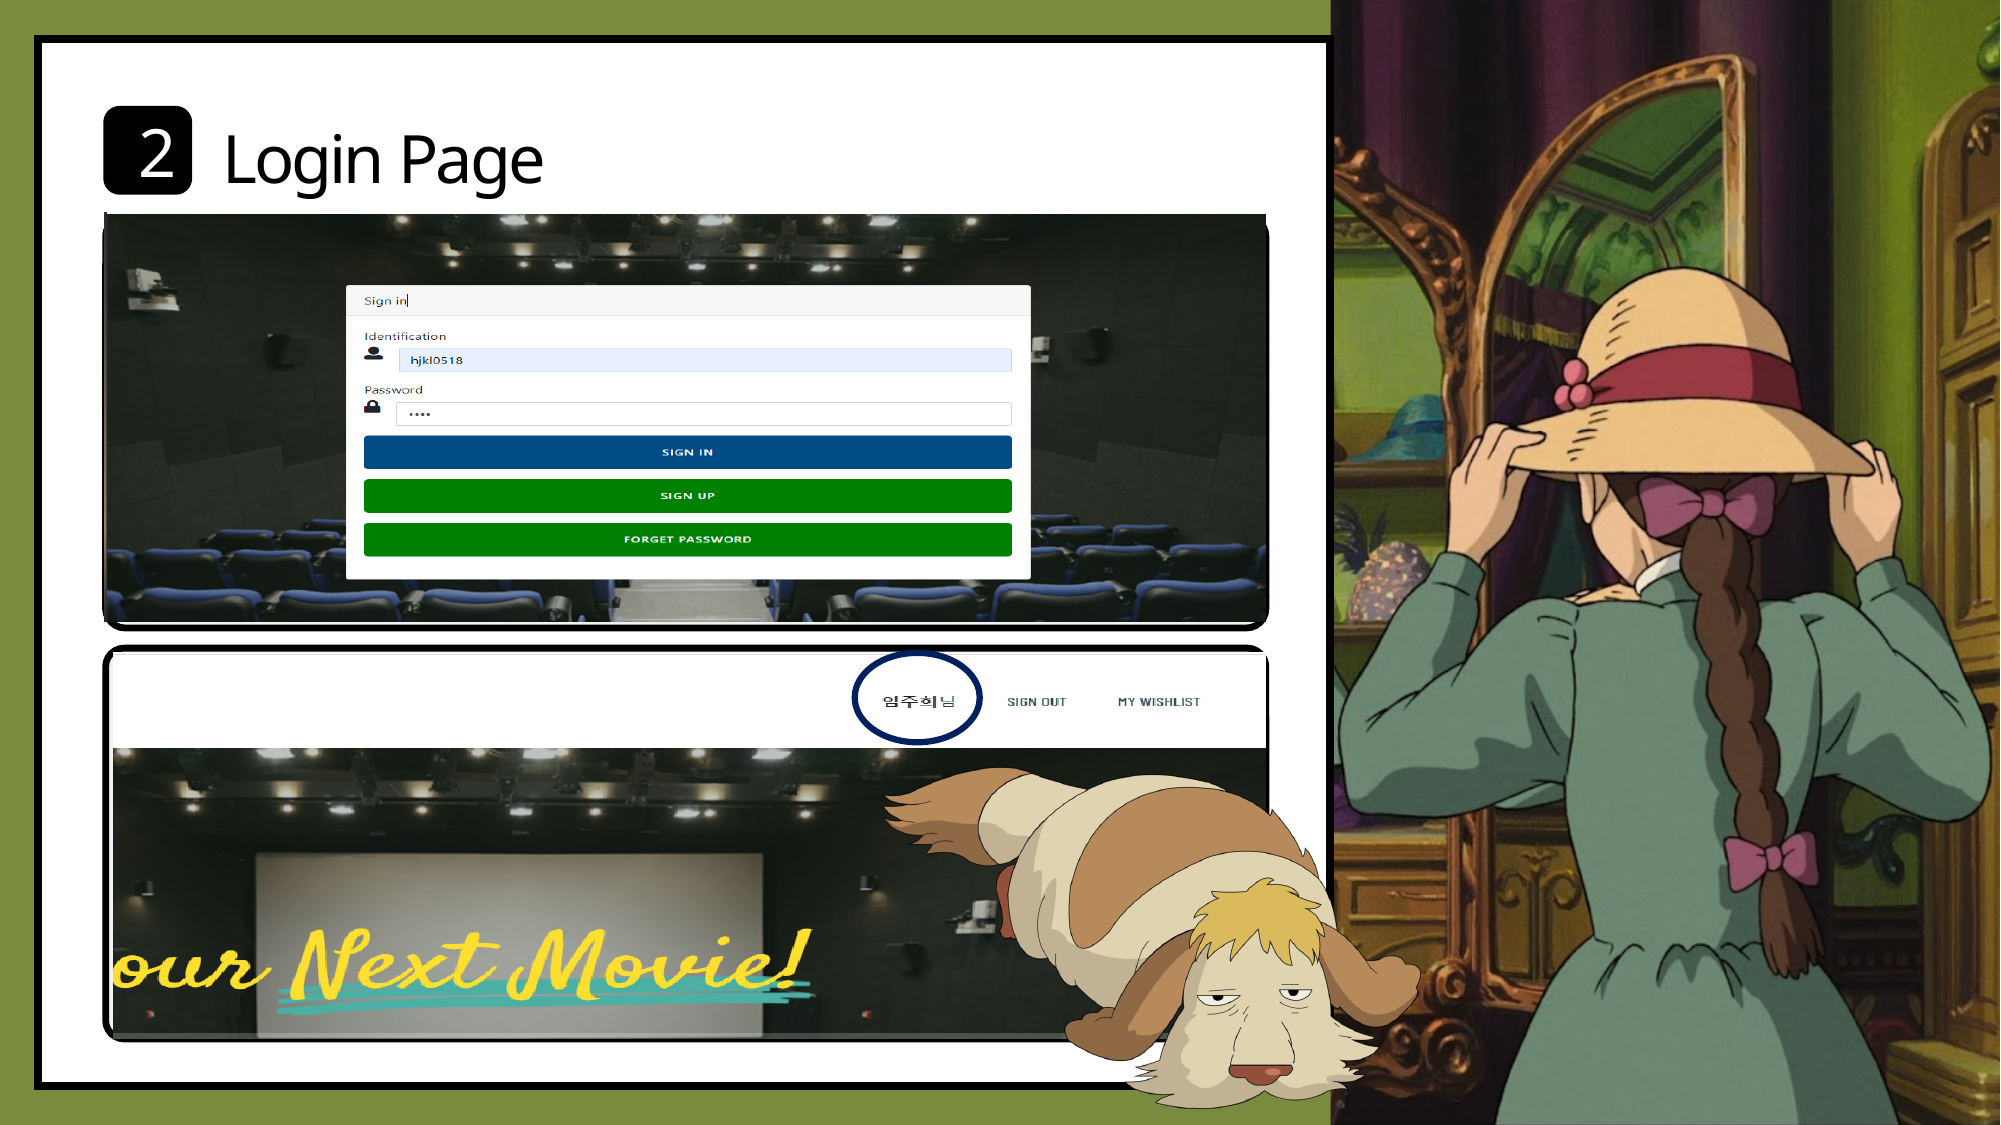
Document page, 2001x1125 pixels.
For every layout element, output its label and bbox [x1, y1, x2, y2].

picture [113, 0, 2000, 1125]
text_box [105, 103, 190, 200]
text_box [19, 19, 1330, 1106]
text_box [37, 38, 1330, 1087]
picture [104, 212, 1266, 622]
